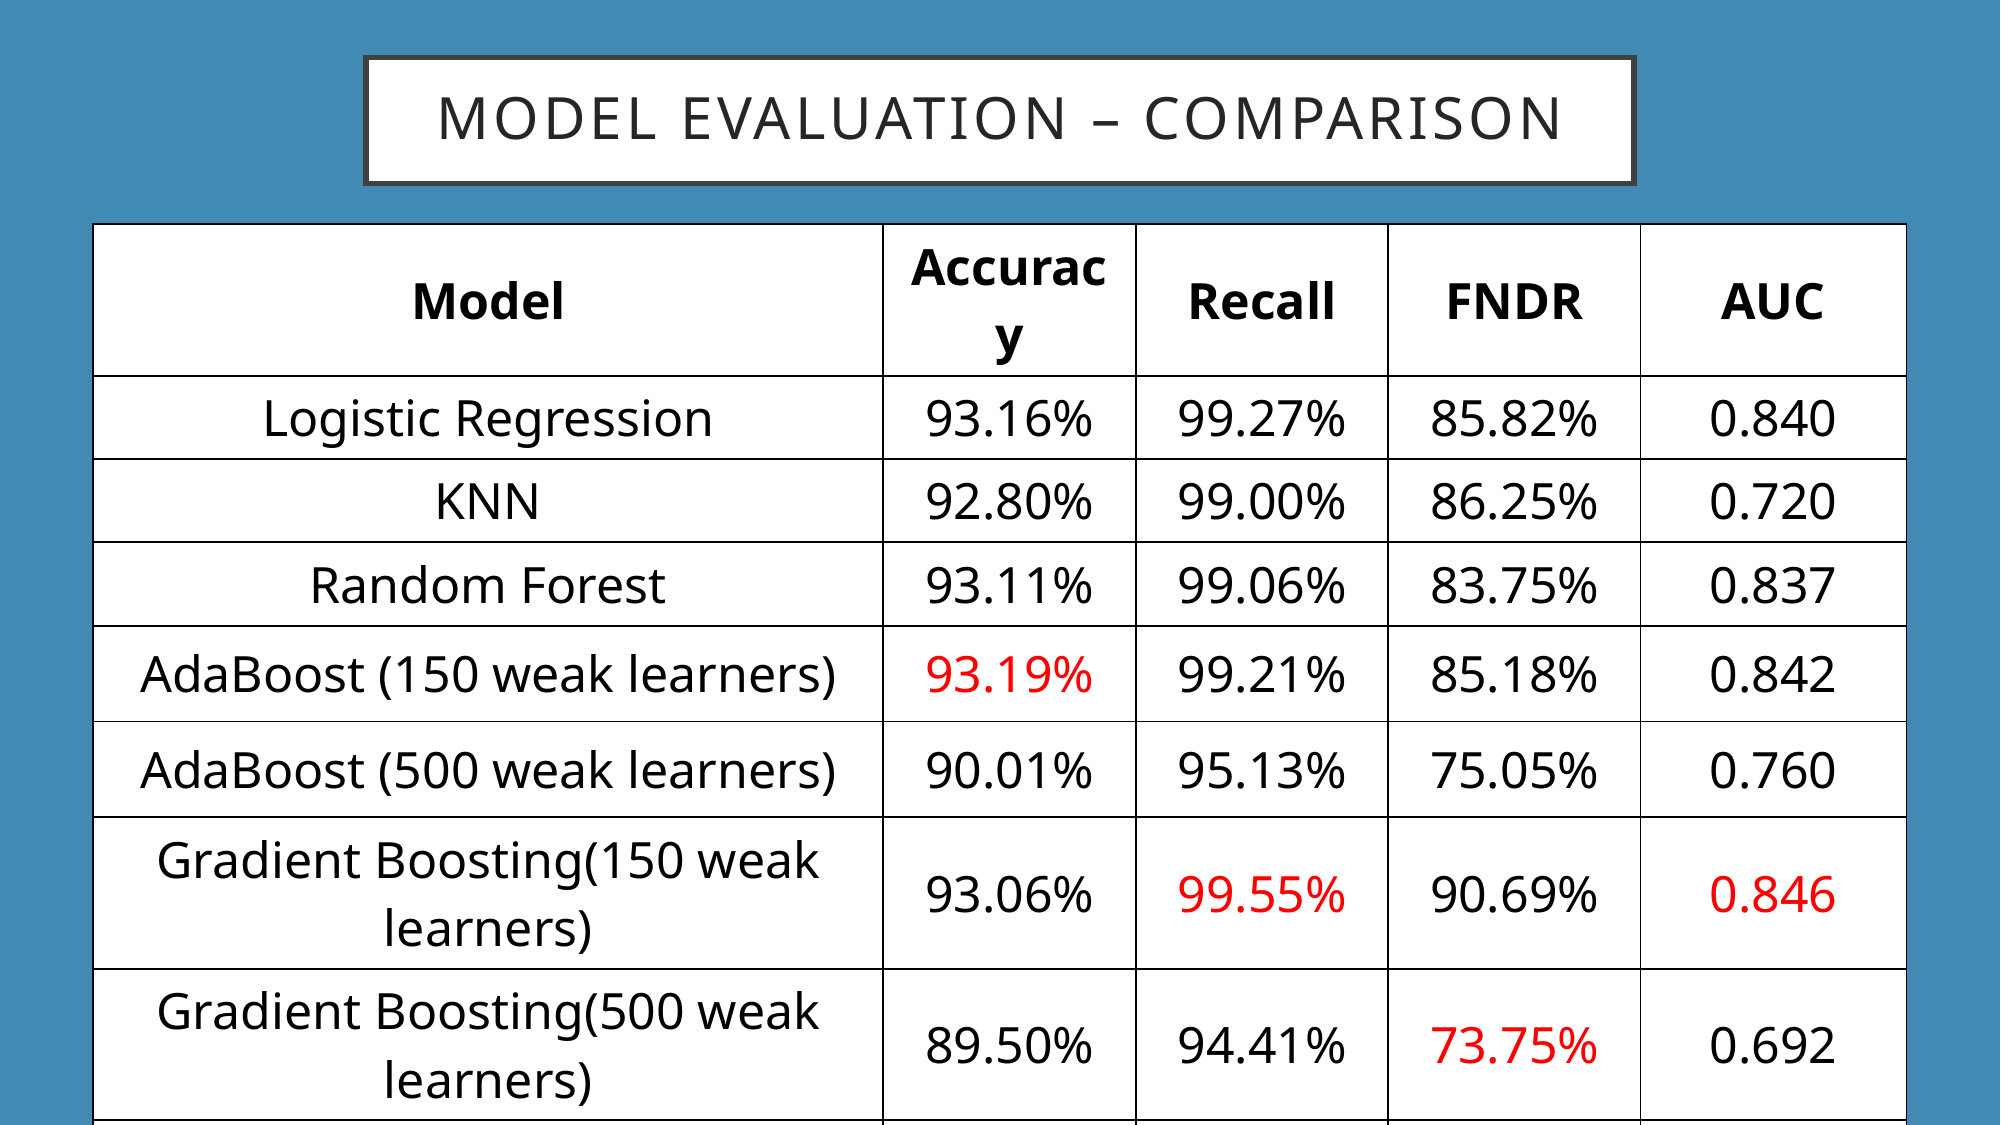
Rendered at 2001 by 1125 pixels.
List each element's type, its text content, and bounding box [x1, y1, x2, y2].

table_cell AdaBoost (150 weak learners) [94, 627, 882, 721]
table_cell 75.05% [1389, 722, 1640, 816]
table_cell 93.19% [884, 627, 1135, 721]
table_cell 99.00% [1137, 460, 1387, 541]
table_cell 0.512 [1641, 1121, 1906, 1125]
table_cell Gradient Boosting(150 weak learners) [94, 818, 882, 968]
table_header FNDR [1389, 225, 1640, 375]
table_cell 86.25% [1389, 460, 1640, 541]
table_cell 49.28% [884, 1121, 1135, 1125]
table_header Recall [1137, 225, 1387, 375]
table_cell 0.720 [1641, 460, 1906, 541]
table_cell 73.75% [1389, 970, 1640, 1119]
table_cell 99.06% [1137, 543, 1387, 625]
table_cell 0.846 [1641, 818, 1906, 968]
table_cell 99.55% [1137, 818, 1387, 968]
table_cell 93.06% [884, 818, 1135, 968]
table_cell 94.41% [1137, 970, 1387, 1119]
table_cell 83.75% [1389, 543, 1640, 625]
table_cell 93.11% [884, 543, 1135, 625]
table_cell 0.840 [1641, 377, 1906, 458]
table_cell Gradient Boosting(500 weak learners) [94, 970, 882, 1119]
table_header Accuracy [884, 225, 1135, 375]
table_cell 85.82% [1389, 377, 1640, 458]
table_cell KNN [94, 460, 882, 541]
table_header AUC [1641, 225, 1906, 375]
table_cell AdaBoost (500 weak learners) [94, 722, 882, 816]
table_cell 0.842 [1641, 627, 1906, 721]
table_cell Logistic Regression [94, 377, 882, 458]
table_cell 93.16% [884, 377, 1135, 458]
title Model Evaluation – Comparison [363, 55, 1637, 186]
table_cell 0.692 [1641, 970, 1906, 1119]
table_cell 90.69% [1389, 818, 1640, 968]
table_cell 85.18% [1389, 627, 1640, 721]
table_cell 0.760 [1641, 722, 1906, 816]
table_cell 95.13% [1137, 722, 1387, 816]
table_cell 92.63% [1137, 1121, 1387, 1125]
table_header Model [94, 225, 882, 375]
table_cell 99.21% [1137, 627, 1387, 721]
table_cell 90.01% [884, 722, 1135, 816]
table_cell 0.837 [1641, 543, 1906, 625]
table_cell 89.50% [884, 970, 1135, 1119]
table_cell 92.80% [884, 460, 1135, 541]
table_cell Random Forest [94, 543, 882, 625]
table_cell 93.15% [1389, 1121, 1640, 1125]
table_cell 99.27% [1137, 377, 1387, 458]
table_cell Null Model [94, 1121, 882, 1125]
